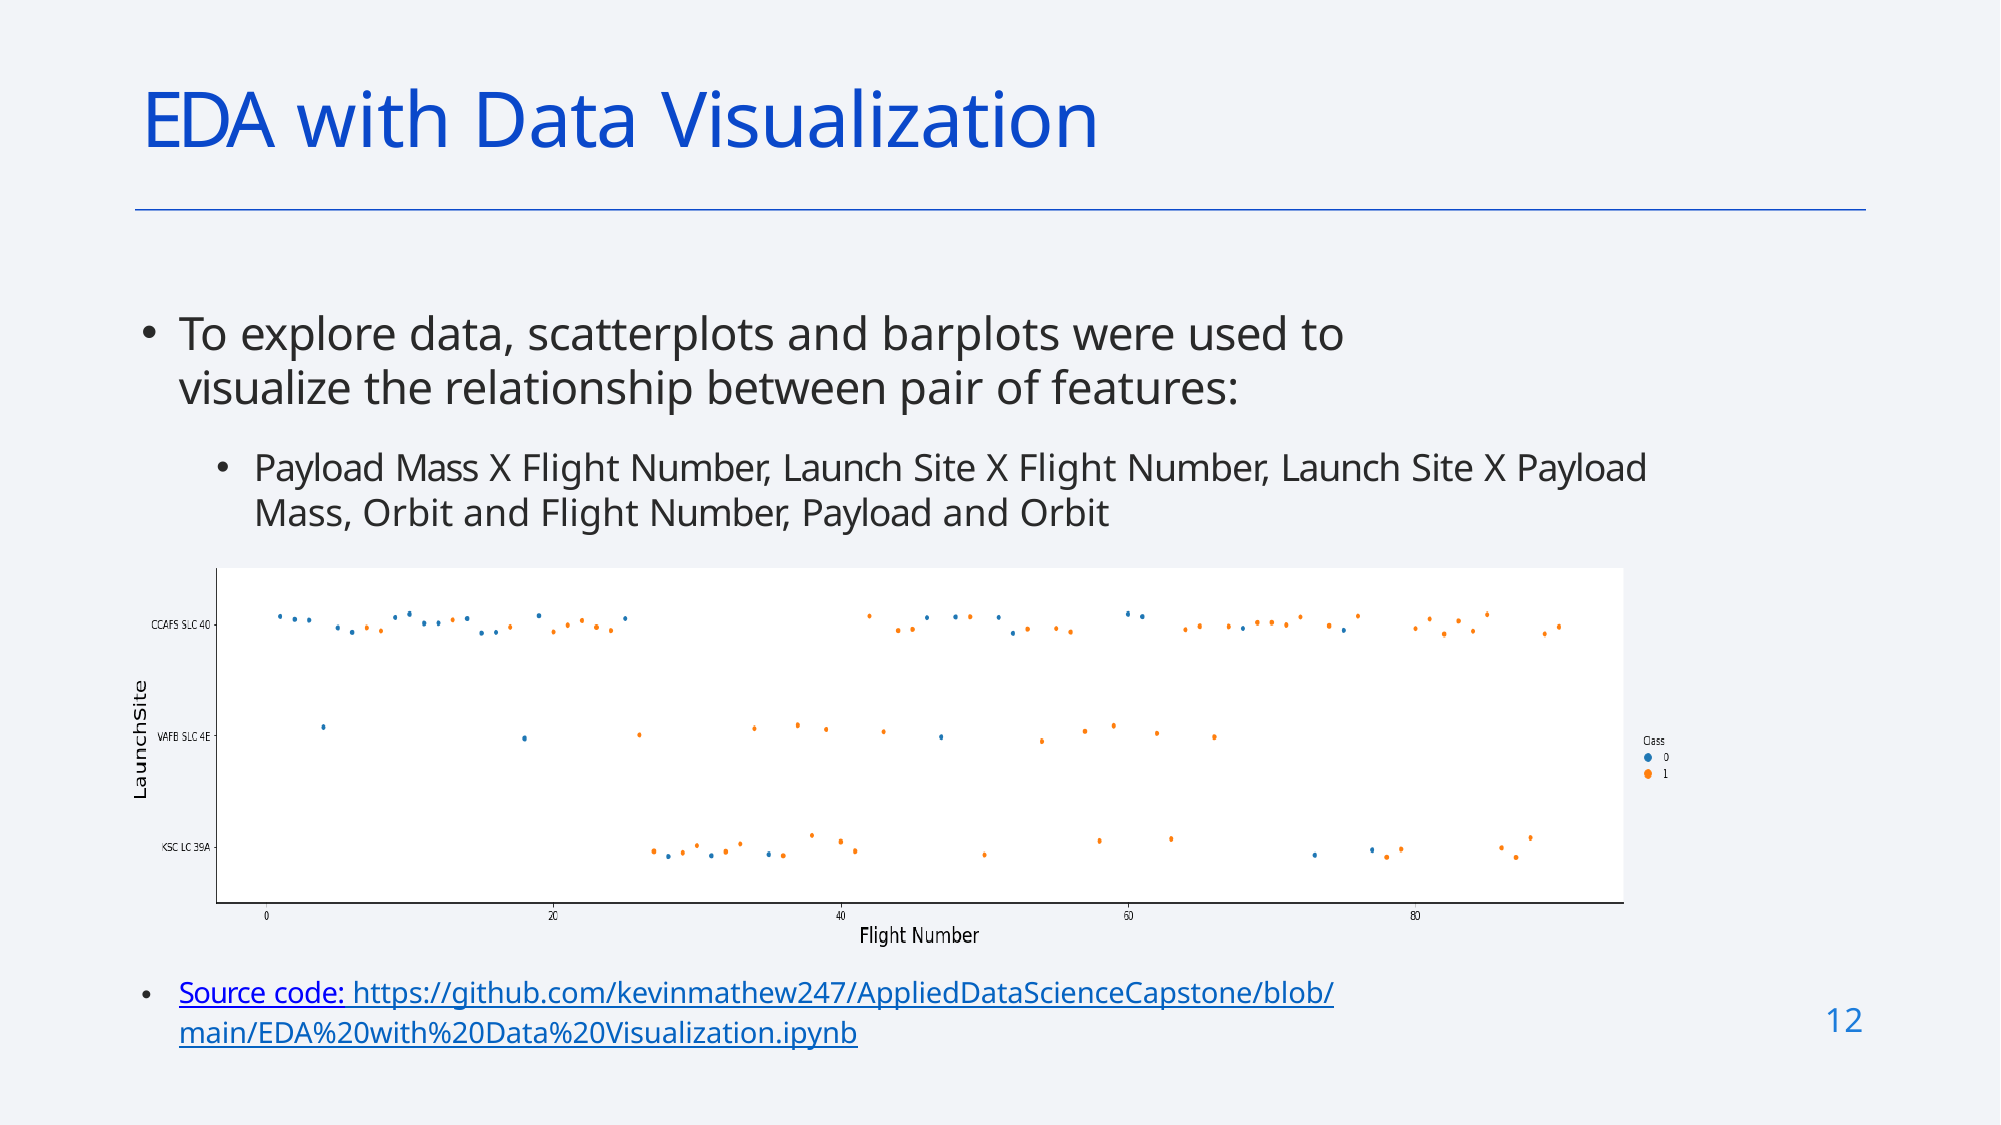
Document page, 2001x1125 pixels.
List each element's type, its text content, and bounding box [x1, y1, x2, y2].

text_box Source code: https://github.com/kevinmathew247/AppliedDataScienceCapstone/blob/main/EDA%20with%20Data%20Visualization.ipynb [139, 972, 1413, 1050]
picture [0, 0, 2000, 1125]
text_box To explore data, scatterplots and barplots were used to visualize the relationship between pair of features: Payload Mass X Flight Number, Launch Site X Flight Number, Launch Site X Payload Mass, Orbit and Flight Number, Payload and Orbit [139, 302, 1698, 535]
text_box 12 [1822, 997, 1867, 1040]
title EDA with Data Visualization [139, 68, 1767, 259]
